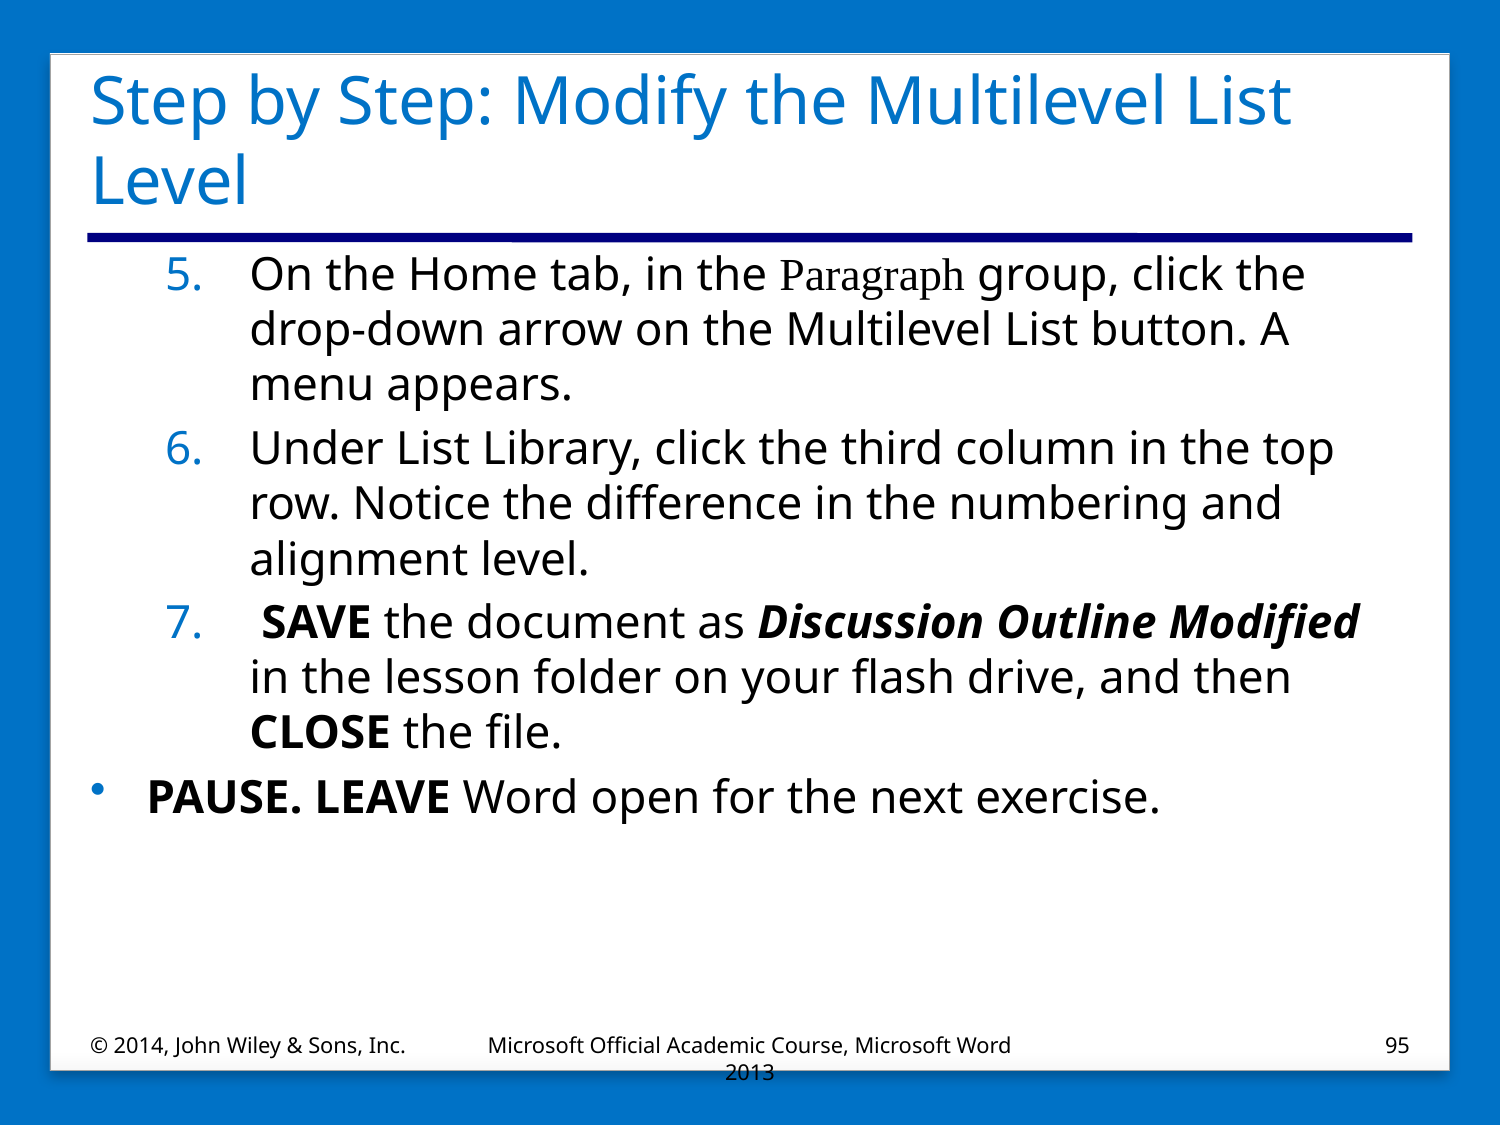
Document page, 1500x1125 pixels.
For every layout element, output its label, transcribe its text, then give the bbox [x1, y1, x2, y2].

list On the Home tab, in the Paragraph group, click the drop-down arrow on the Multilevel List button. A menu appears. Under List Library, click the third column in the top row. Notice the difference in the numbering and alignment level. SAVE the document as Discussion Outline Modified in the lesson folder on your flash drive, and then CLOSE the file. PAUSE. LEAVE Word open for the next exercise. [75, 237, 1425, 1063]
footer Microsoft Official Academic Course, Microsoft Word 2013 [449, 1024, 1051, 1103]
slide_number 95 [1074, 1024, 1426, 1103]
title Step by Step: Modify the Multilevel List Level [74, 74, 1426, 226]
slide_number © 2014, John Wiley & Sons, Inc. [74, 1024, 426, 1103]
